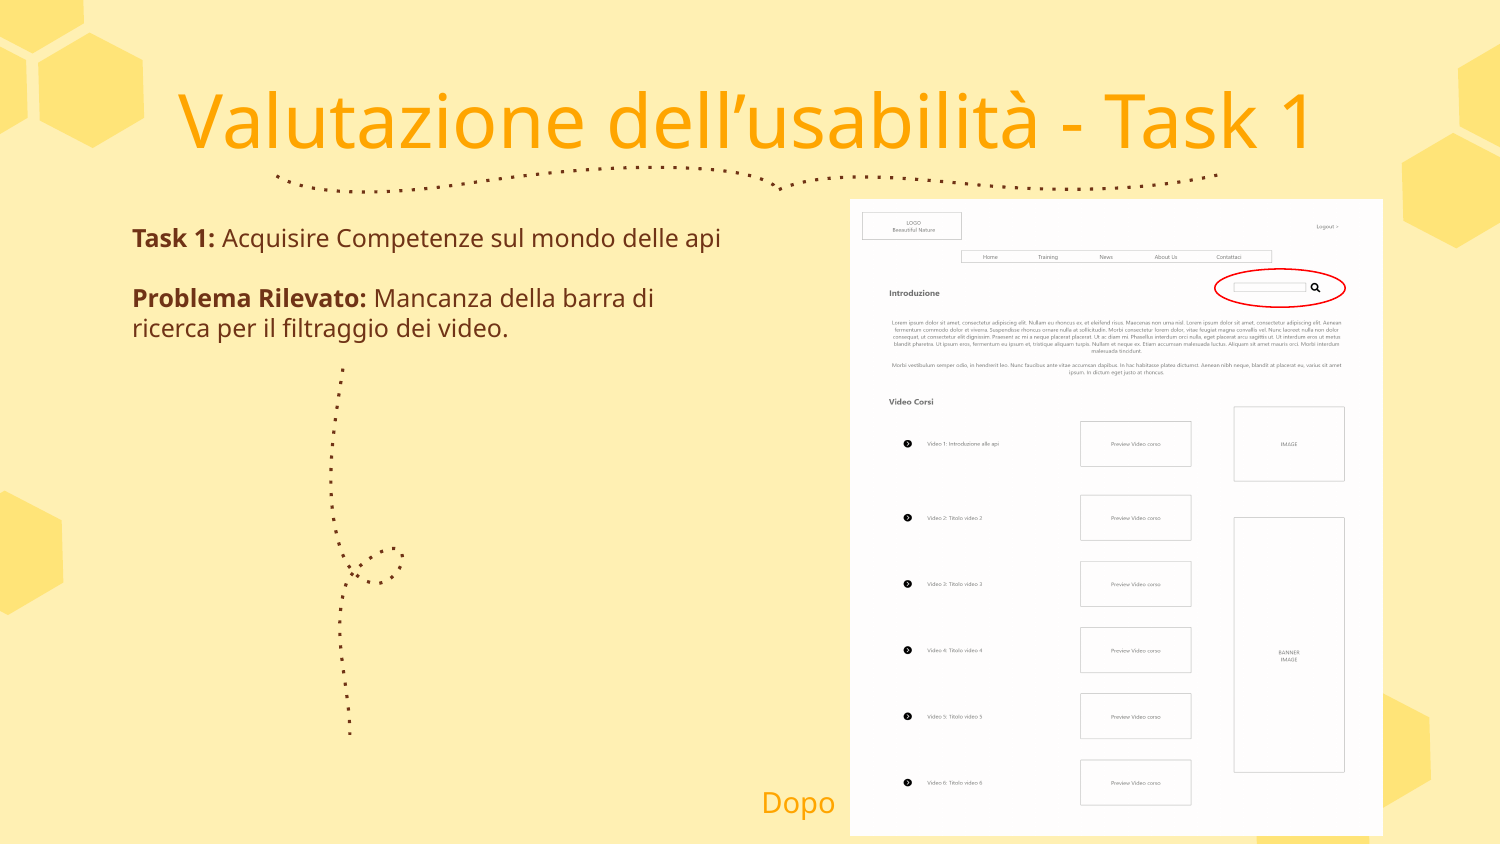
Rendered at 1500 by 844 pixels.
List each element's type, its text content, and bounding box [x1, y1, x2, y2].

text_box [276, 167, 1224, 192]
picture [850, 198, 1384, 836]
text_box Dopo [707, 769, 845, 835]
text_box [330, 368, 403, 735]
title Valutazione dell’usabilità - Task 1 [0, 58, 1500, 168]
subtitle Task 1: Acquisire Competenze sul mondo delle api Problema Rilevato: Mancanza della barra di ricerca per il filtraggio dei video. [117, 207, 751, 369]
